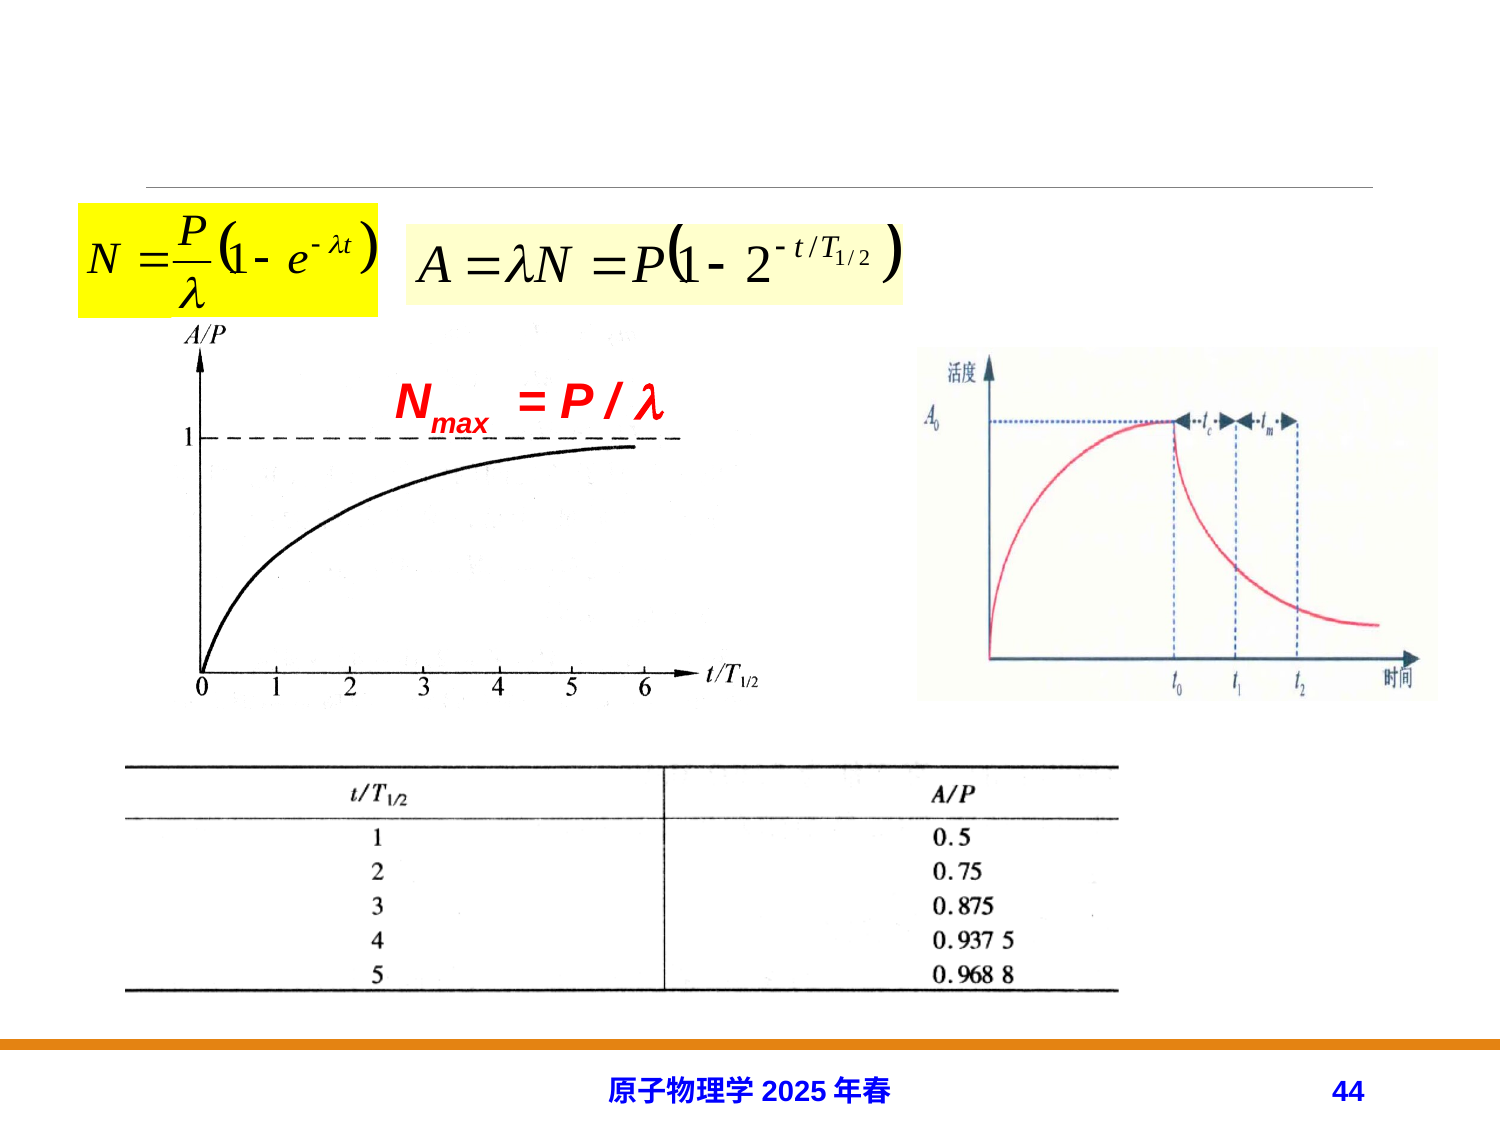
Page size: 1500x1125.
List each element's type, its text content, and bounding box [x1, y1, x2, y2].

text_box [405, 223, 904, 306]
picture [916, 347, 1438, 701]
picture [170, 317, 763, 710]
picture [124, 752, 1120, 1004]
slide_number 44 [1218, 1059, 1380, 1120]
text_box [77, 202, 379, 319]
footer 原子物理学2025年春 [453, 1059, 1047, 1120]
